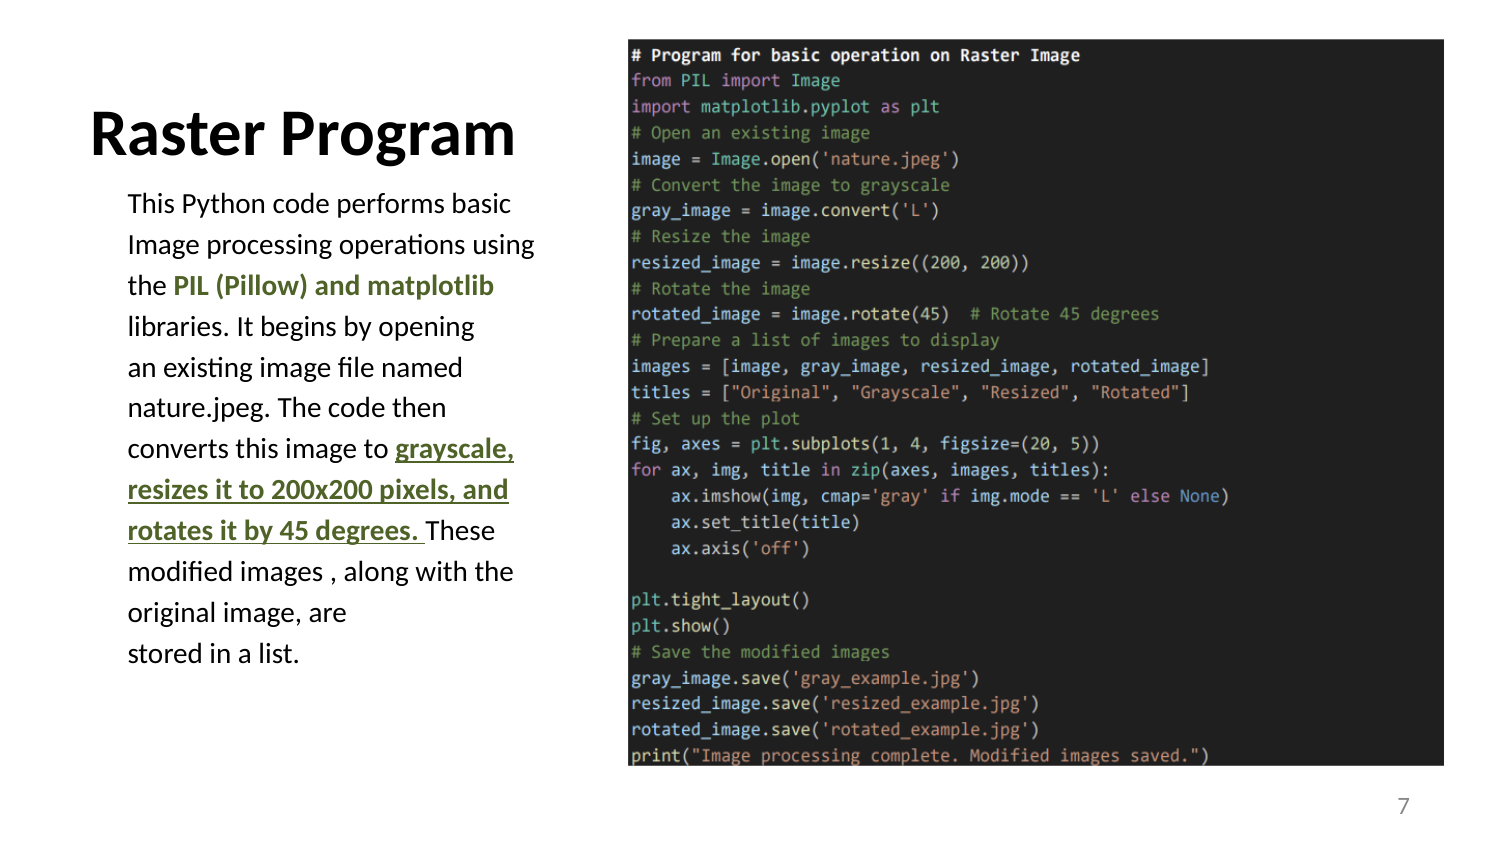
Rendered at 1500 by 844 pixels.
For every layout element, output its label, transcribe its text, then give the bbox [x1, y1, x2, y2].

title Raster Program [75, 33, 563, 176]
list This Python code performs basic Image processing operations using the PIL (Pillow) and matplotlib libraries. It begins by opening an existing image file named nature.jpeg. The code then converts this image to grayscale, resizes it to 200x200 pixels, and rotates it by 45 degrees. These modified images , along with the original image, are stored in a list. [75, 176, 563, 754]
picture [568, 0, 1500, 792]
slide_number 7 [1074, 800, 1425, 827]
